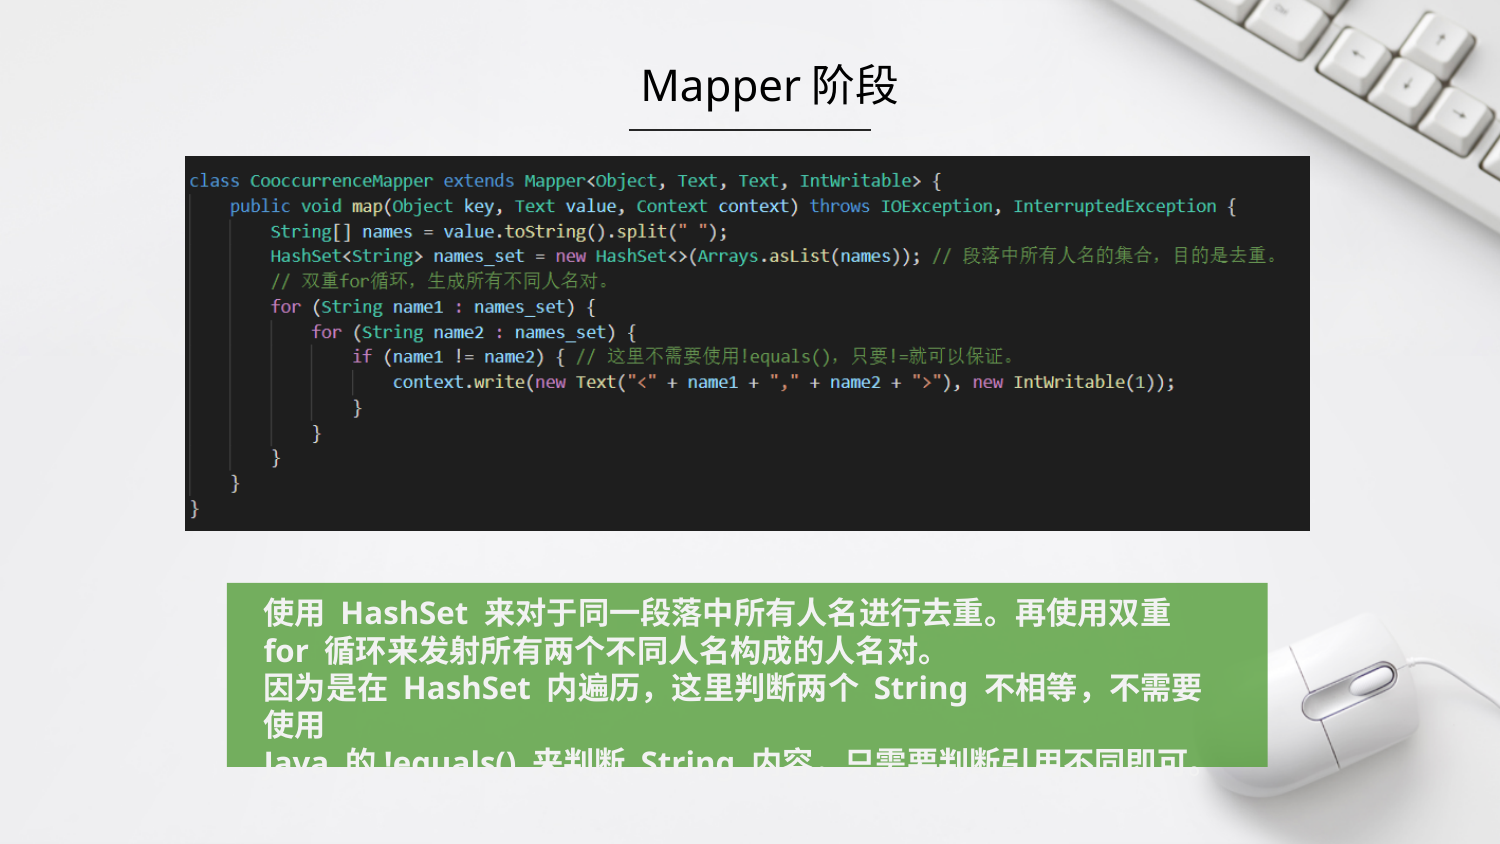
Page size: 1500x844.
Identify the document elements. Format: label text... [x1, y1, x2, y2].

picture [0, 0, 1500, 844]
list Mapper阶段 [365, 55, 1175, 130]
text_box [226, 582, 1268, 767]
